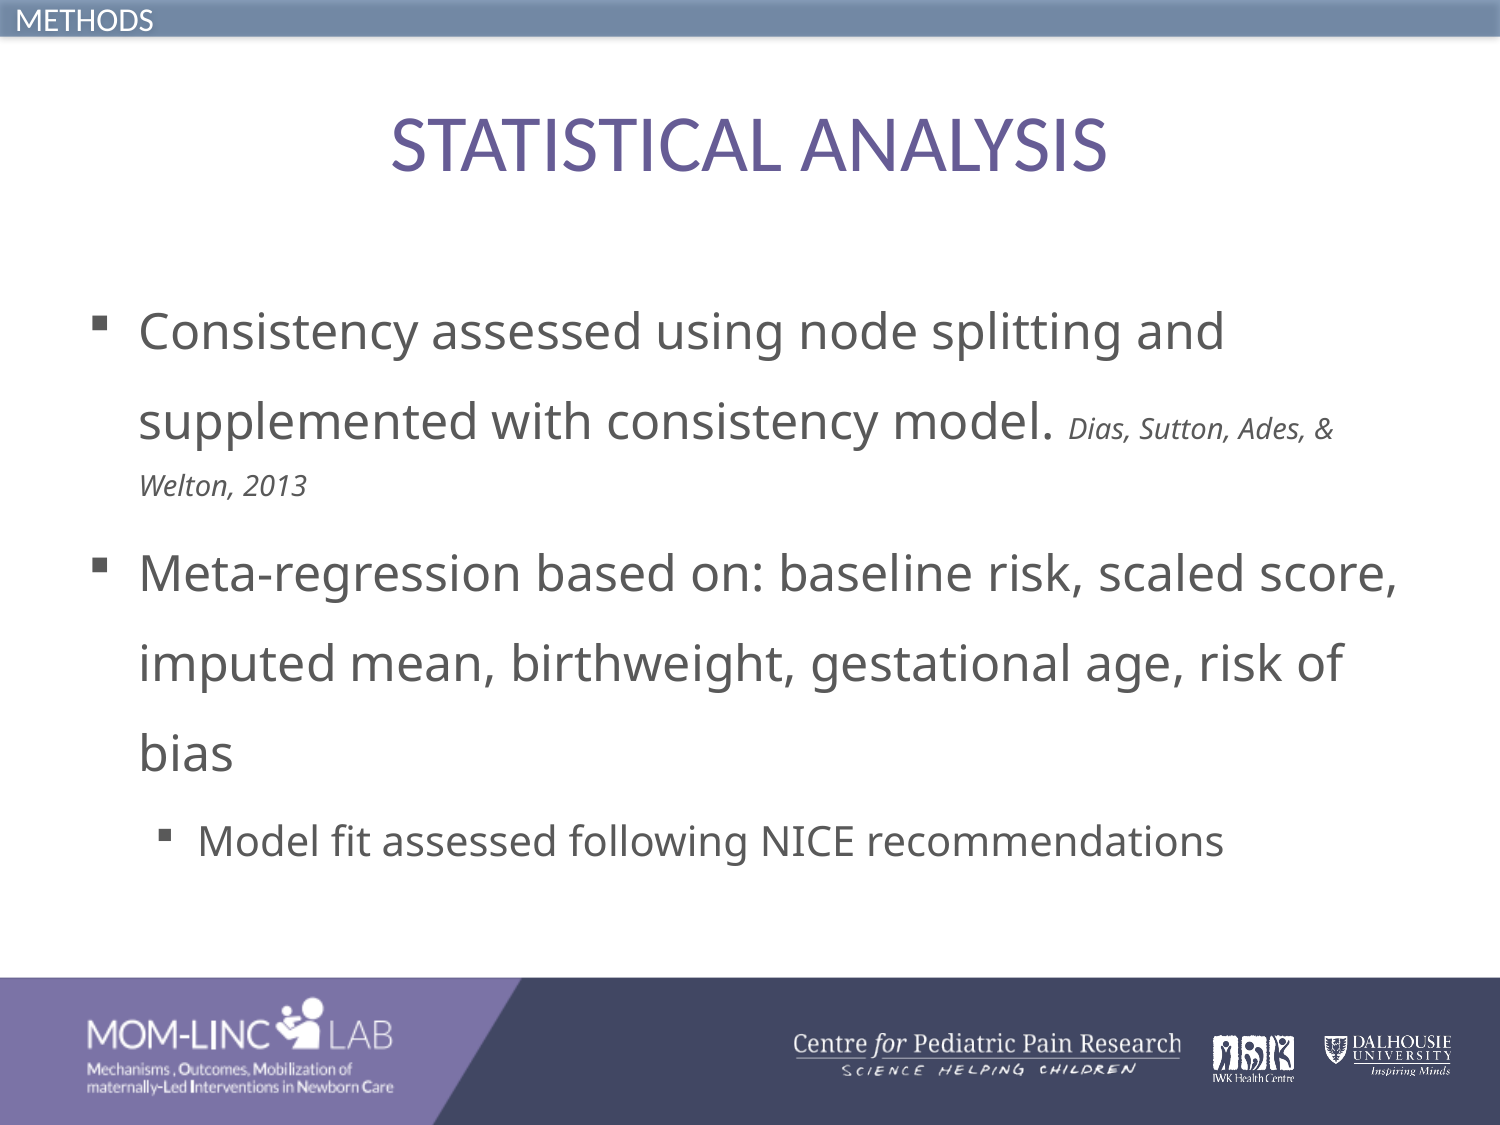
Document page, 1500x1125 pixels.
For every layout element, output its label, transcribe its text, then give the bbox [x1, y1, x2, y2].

list Consistency assessed using node splitting and supplemented with consistency model. Dias, Sutton, Ades, & Welton, 2013 Meta-regression based on: baseline risk, scaled score, imputed mean, birthweight, gestational age, risk of bias Model fit assessed following NICE recommendations [75, 262, 1425, 954]
text_box METHODS [0, 0, 1500, 37]
title STATISTICAL ANALYSIS [75, 45, 1425, 233]
